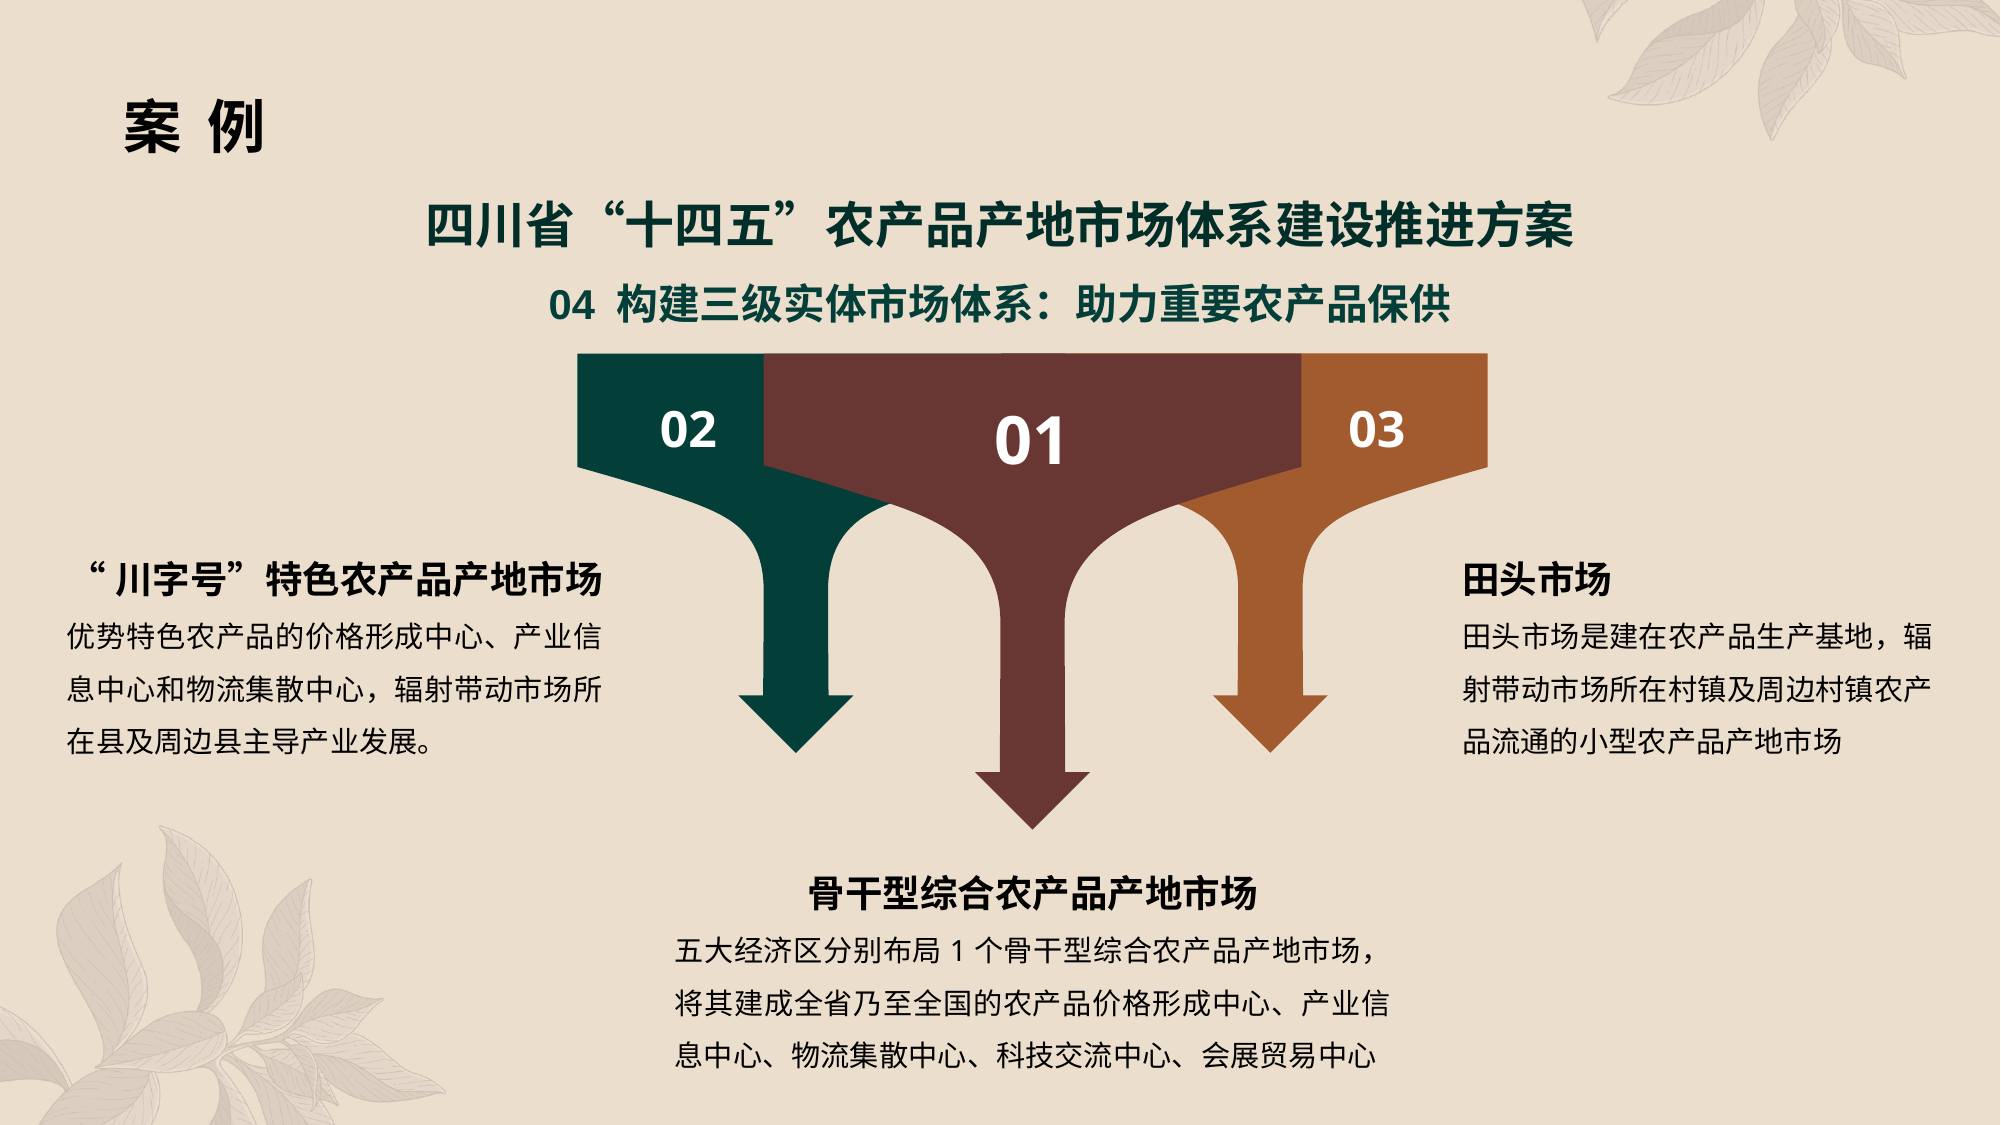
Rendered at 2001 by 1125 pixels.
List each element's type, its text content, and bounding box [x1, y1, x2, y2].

picture [0, 825, 446, 1125]
title 案 例 [108, 0, 1890, 169]
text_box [52, 353, 1948, 1083]
text_box 四川省“十四五”农产品产地市场体系建设推进方案 [400, 185, 1599, 261]
text_box 04 构建三级实体市场体系：助力重要农产品保供 [500, 270, 1499, 335]
picture [1567, 0, 2000, 141]
